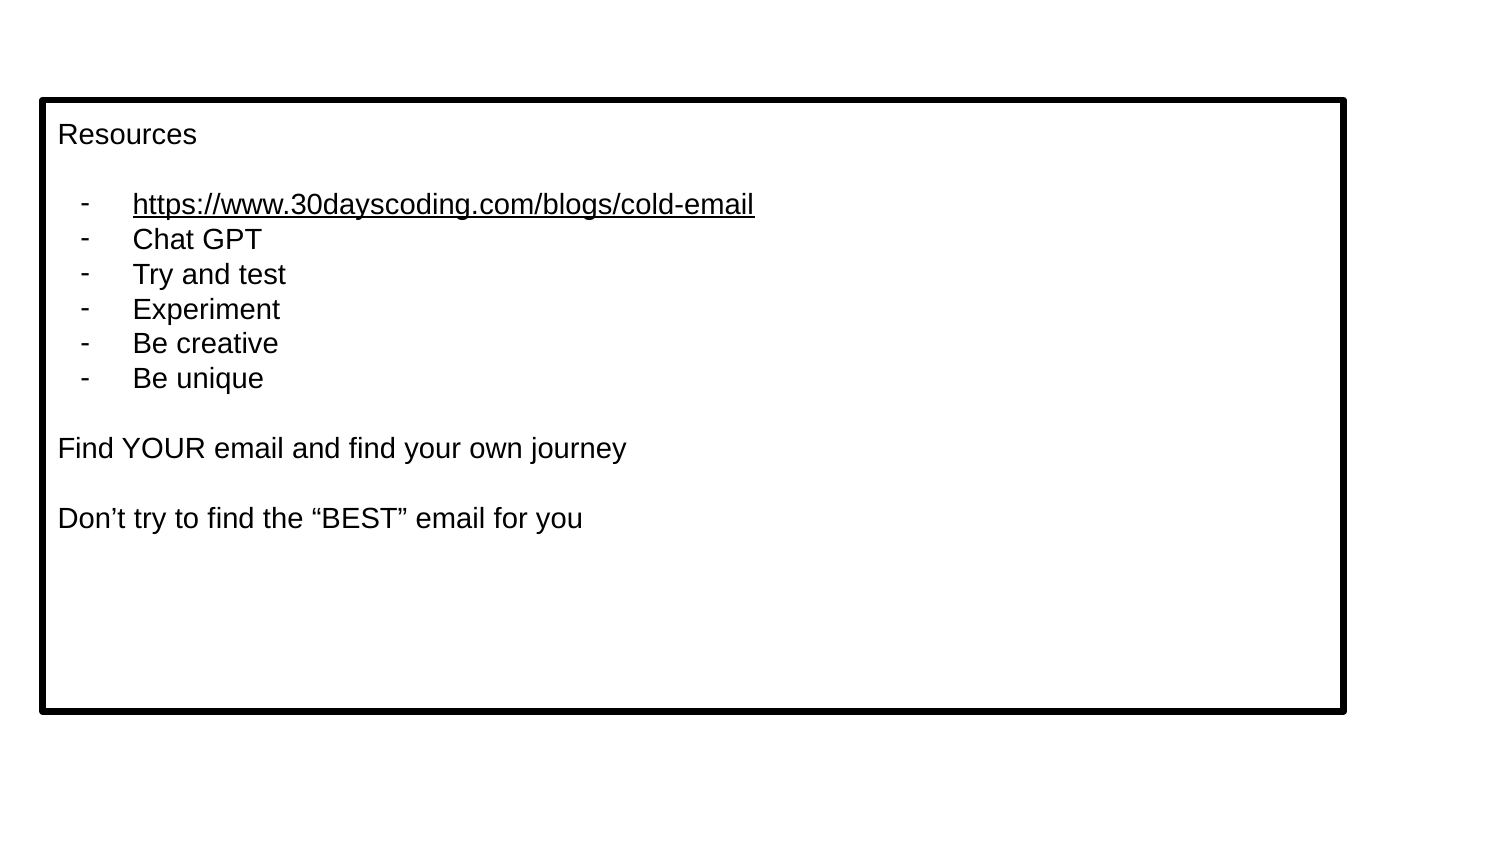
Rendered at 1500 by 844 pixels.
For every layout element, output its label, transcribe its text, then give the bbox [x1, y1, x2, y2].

text_box Resources https://www.30dayscoding.com/blogs/cold-email Chat GPT Try and test Experiment Be creative Be unique Find YOUR email and find your own journey Don’t try to find the “BEST” email for you [42, 100, 1344, 712]
